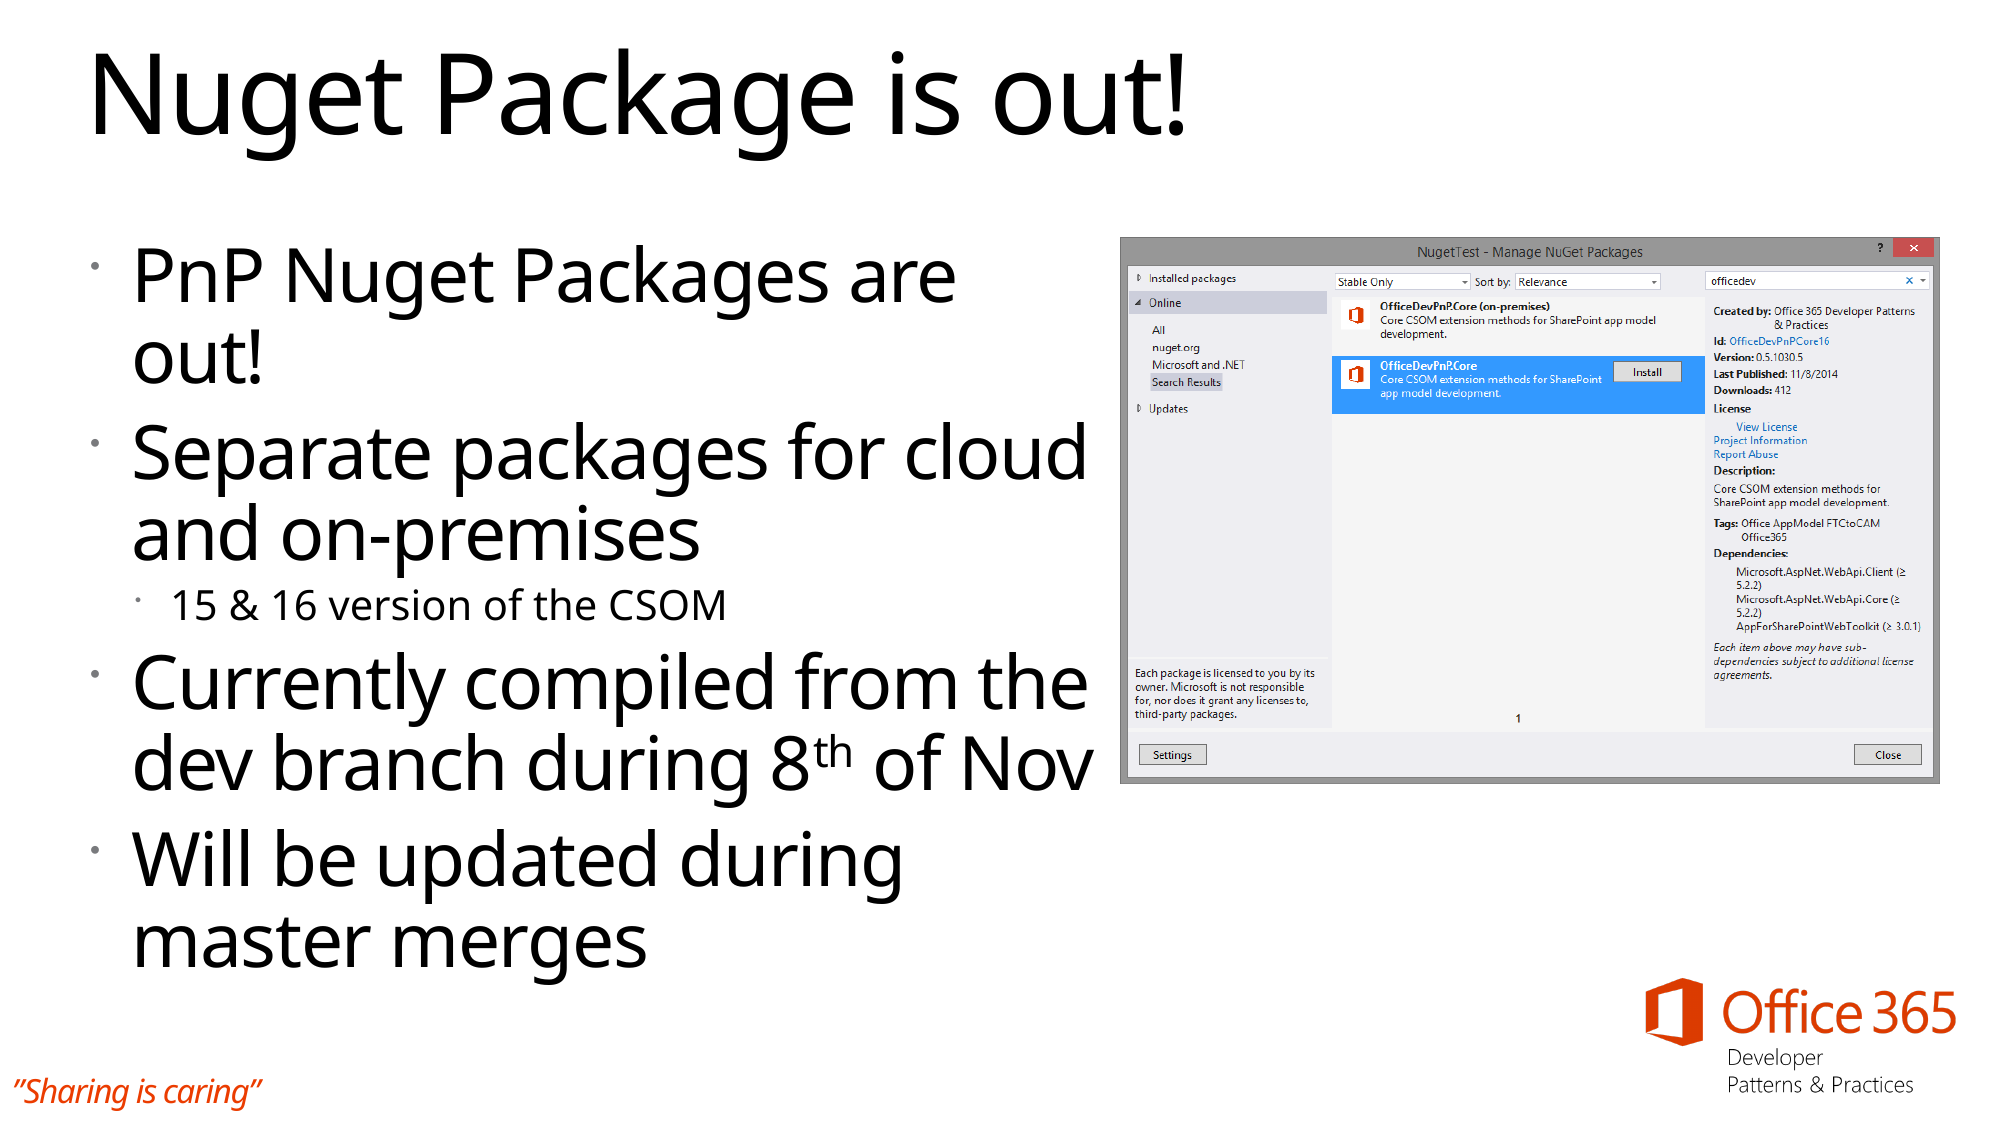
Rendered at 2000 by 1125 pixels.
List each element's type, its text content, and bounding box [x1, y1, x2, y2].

list PnP Nuget Packages are out! Separate packages for cloud and on-premises 15 & 16 version of the CSOM Currently compiled from the dev branch during 8th of Nov Will be updated during master merges [85, 237, 1099, 951]
picture [1120, 237, 1940, 784]
picture [1616, 948, 1983, 1111]
title Nuget Package is out! [85, 37, 1914, 161]
